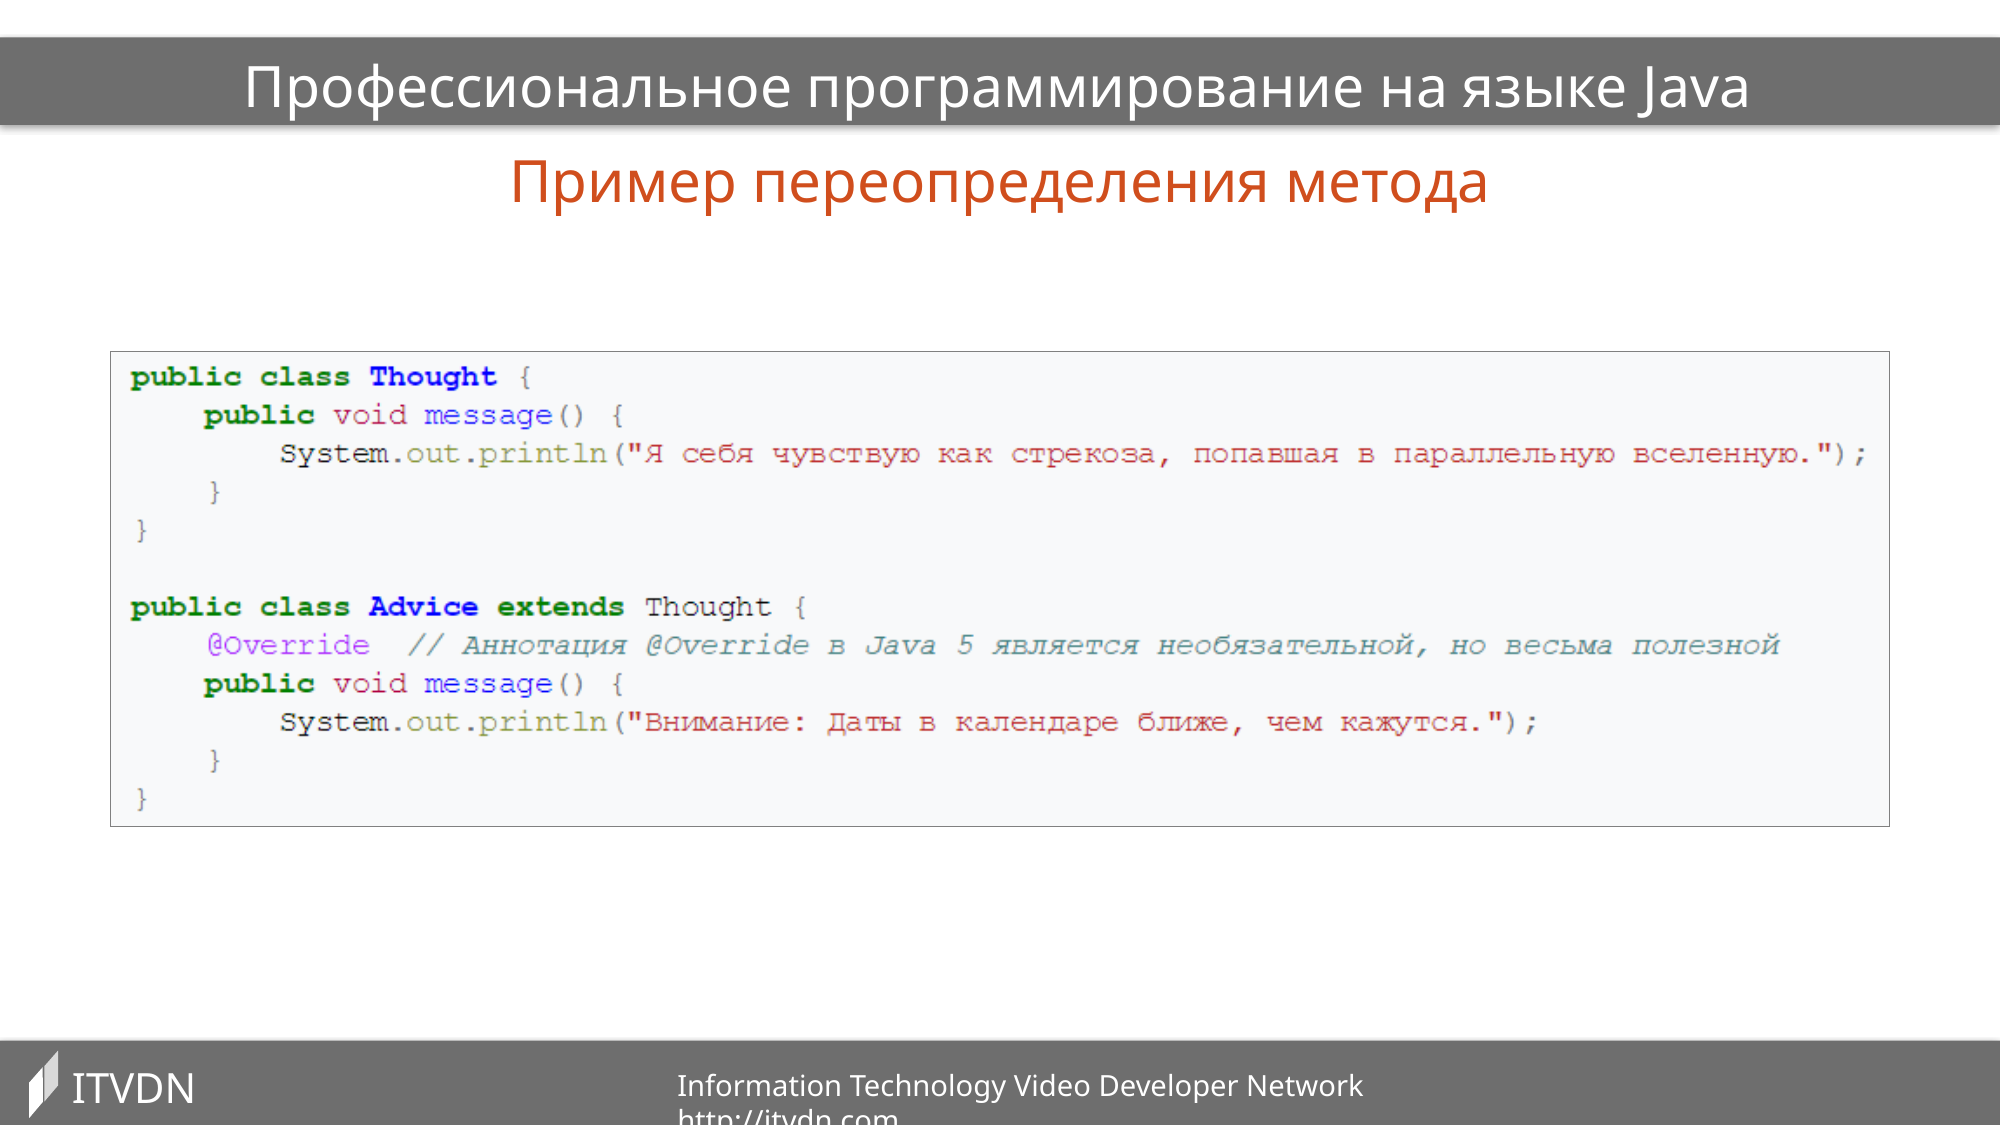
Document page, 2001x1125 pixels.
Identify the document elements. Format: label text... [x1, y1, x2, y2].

text_box [0, 34, 2000, 128]
text_box Пример переопределения метода [324, 138, 1675, 225]
text_box Профессиональное программирование на языке Java [207, 37, 1788, 132]
text_box ITVDN [62, 1054, 212, 1120]
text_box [28, 1050, 59, 1119]
picture [110, 351, 1890, 827]
text_box Information Technology Video Developer Network http://itvdn.com [662, 1059, 1963, 1125]
text_box [0, 1037, 2000, 1125]
